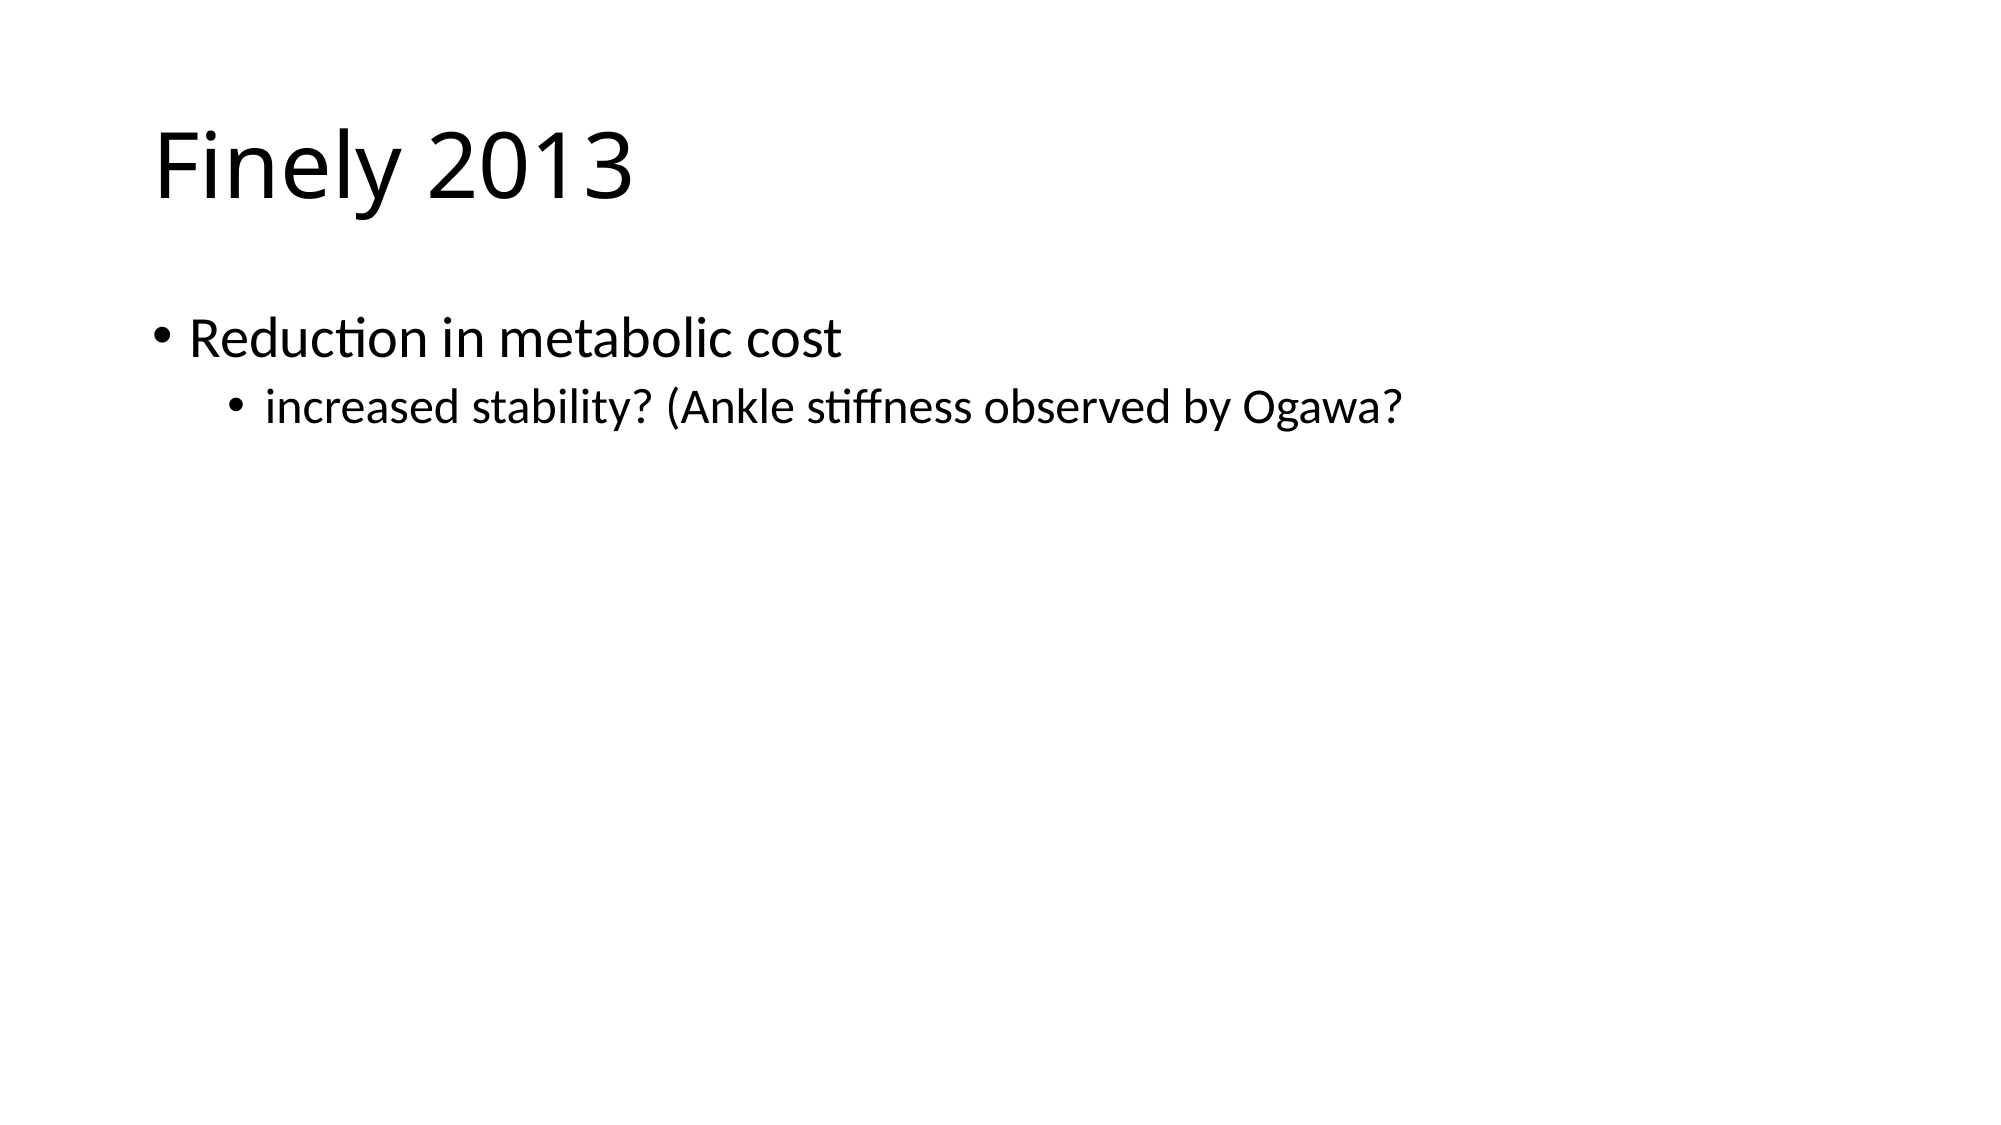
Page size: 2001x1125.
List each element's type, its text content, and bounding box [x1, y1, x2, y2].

title Finely 2013 [137, 59, 1863, 278]
list Reduction in metabolic cost increased stability? (Ankle stiffness observed by Ogawa? [137, 299, 1863, 1014]
